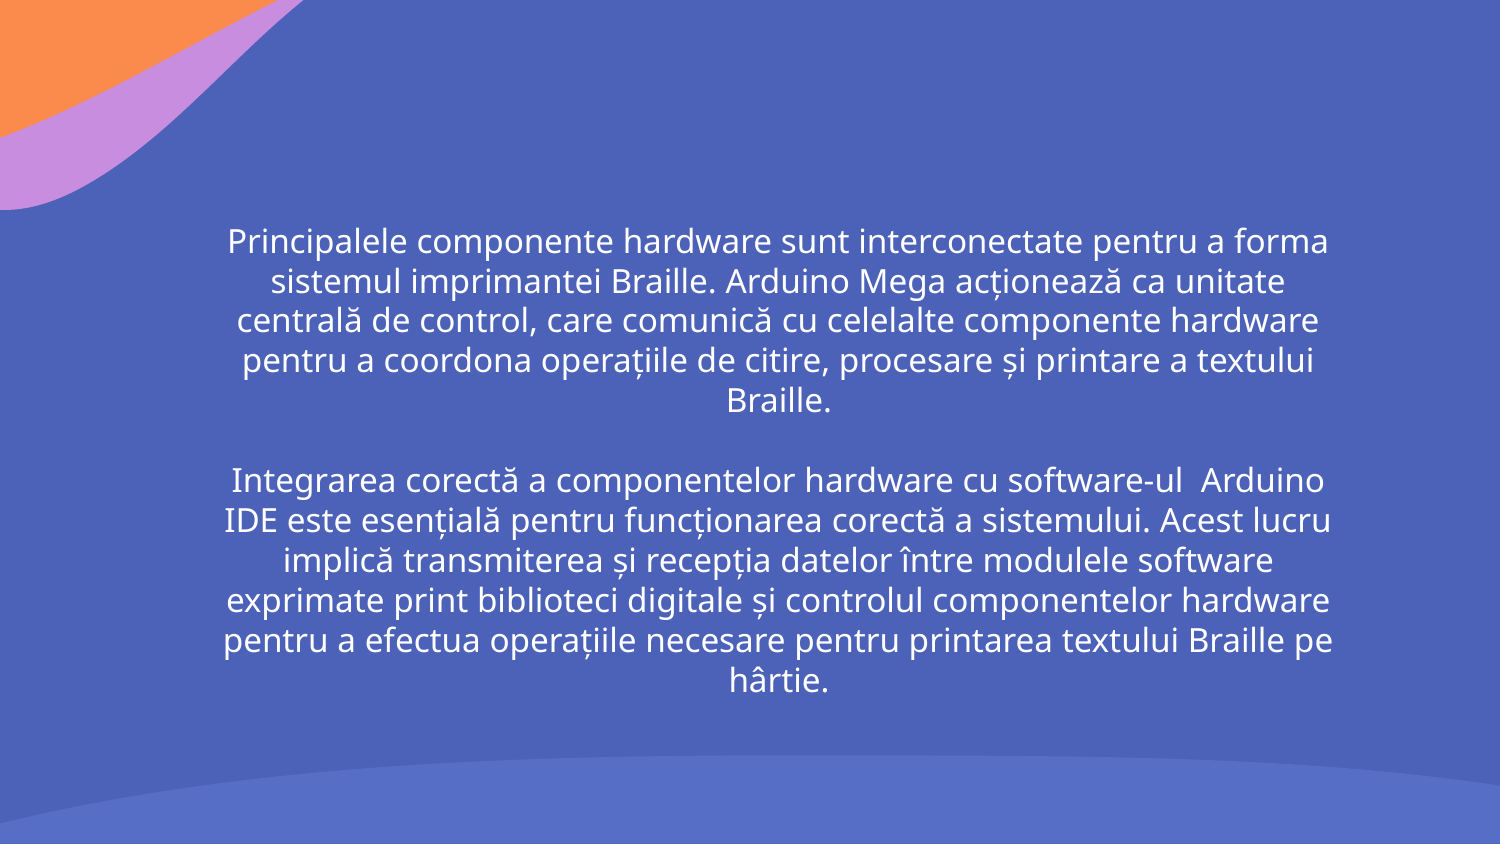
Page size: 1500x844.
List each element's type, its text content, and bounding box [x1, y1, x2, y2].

subtitle Principalele componente hardware sunt interconectate pentru a forma sistemul imprimantei Braille. Arduino Mega acționează ca unitate centrală de control, care comunică cu celelalte componente hardware pentru a coordona operațiile de citire, procesare și printare a textului Braille. Integrarea corectă a componentelor hardware cu software-ul Arduino IDE este esențială pentru funcționarea corectă a sistemului. Acest lucru implică transmiterea și recepția datelor între modulele software exprimate print biblioteci digitale și controlul componentelor hardware pentru a efectua operațiile necesare pentru printarea textului Braille pe hârtie. [193, 45, 1365, 661]
